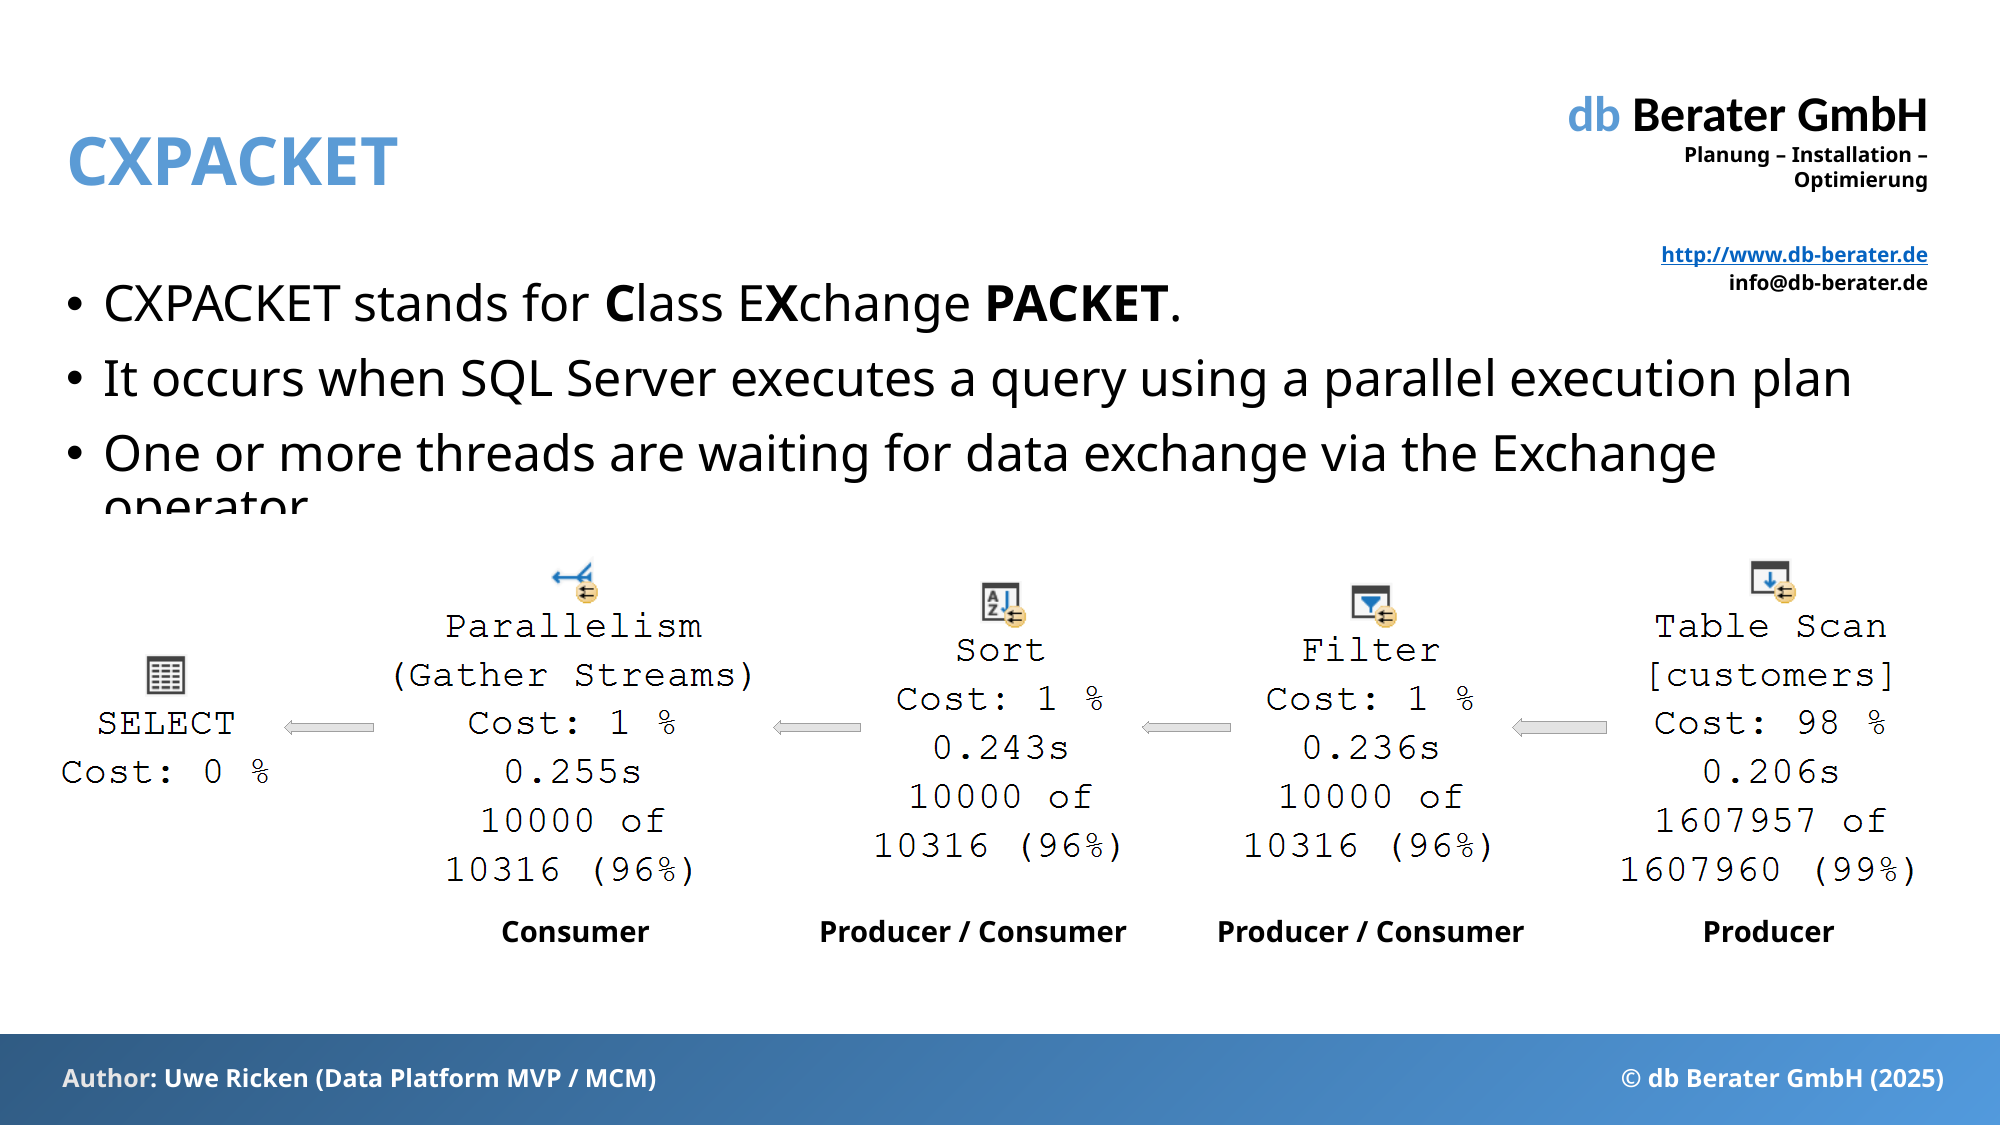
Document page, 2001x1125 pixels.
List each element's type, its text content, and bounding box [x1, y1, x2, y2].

list CXPACKET stands for Class EXchange PACKET. It occurs when SQL Server executes a query using a parallel execution plan One or more threads are waiting for data exchange via the Exchange operator. [54, 273, 1945, 514]
list CXPACKET stands for Class EXchange PACKET. It occurs when SQL Server executes a query using a parallel execution plan One or more threads are waiting for data exchange via the Exchange operator. [54, 906, 1945, 1024]
text_box Consumer [399, 906, 752, 956]
text_box Producer / Consumer [1194, 906, 1548, 956]
text_box Producer [1592, 906, 1945, 956]
text_box Producer / Consumer [797, 906, 1150, 956]
picture [54, 514, 1945, 906]
title CXPACKET [54, 72, 1538, 256]
